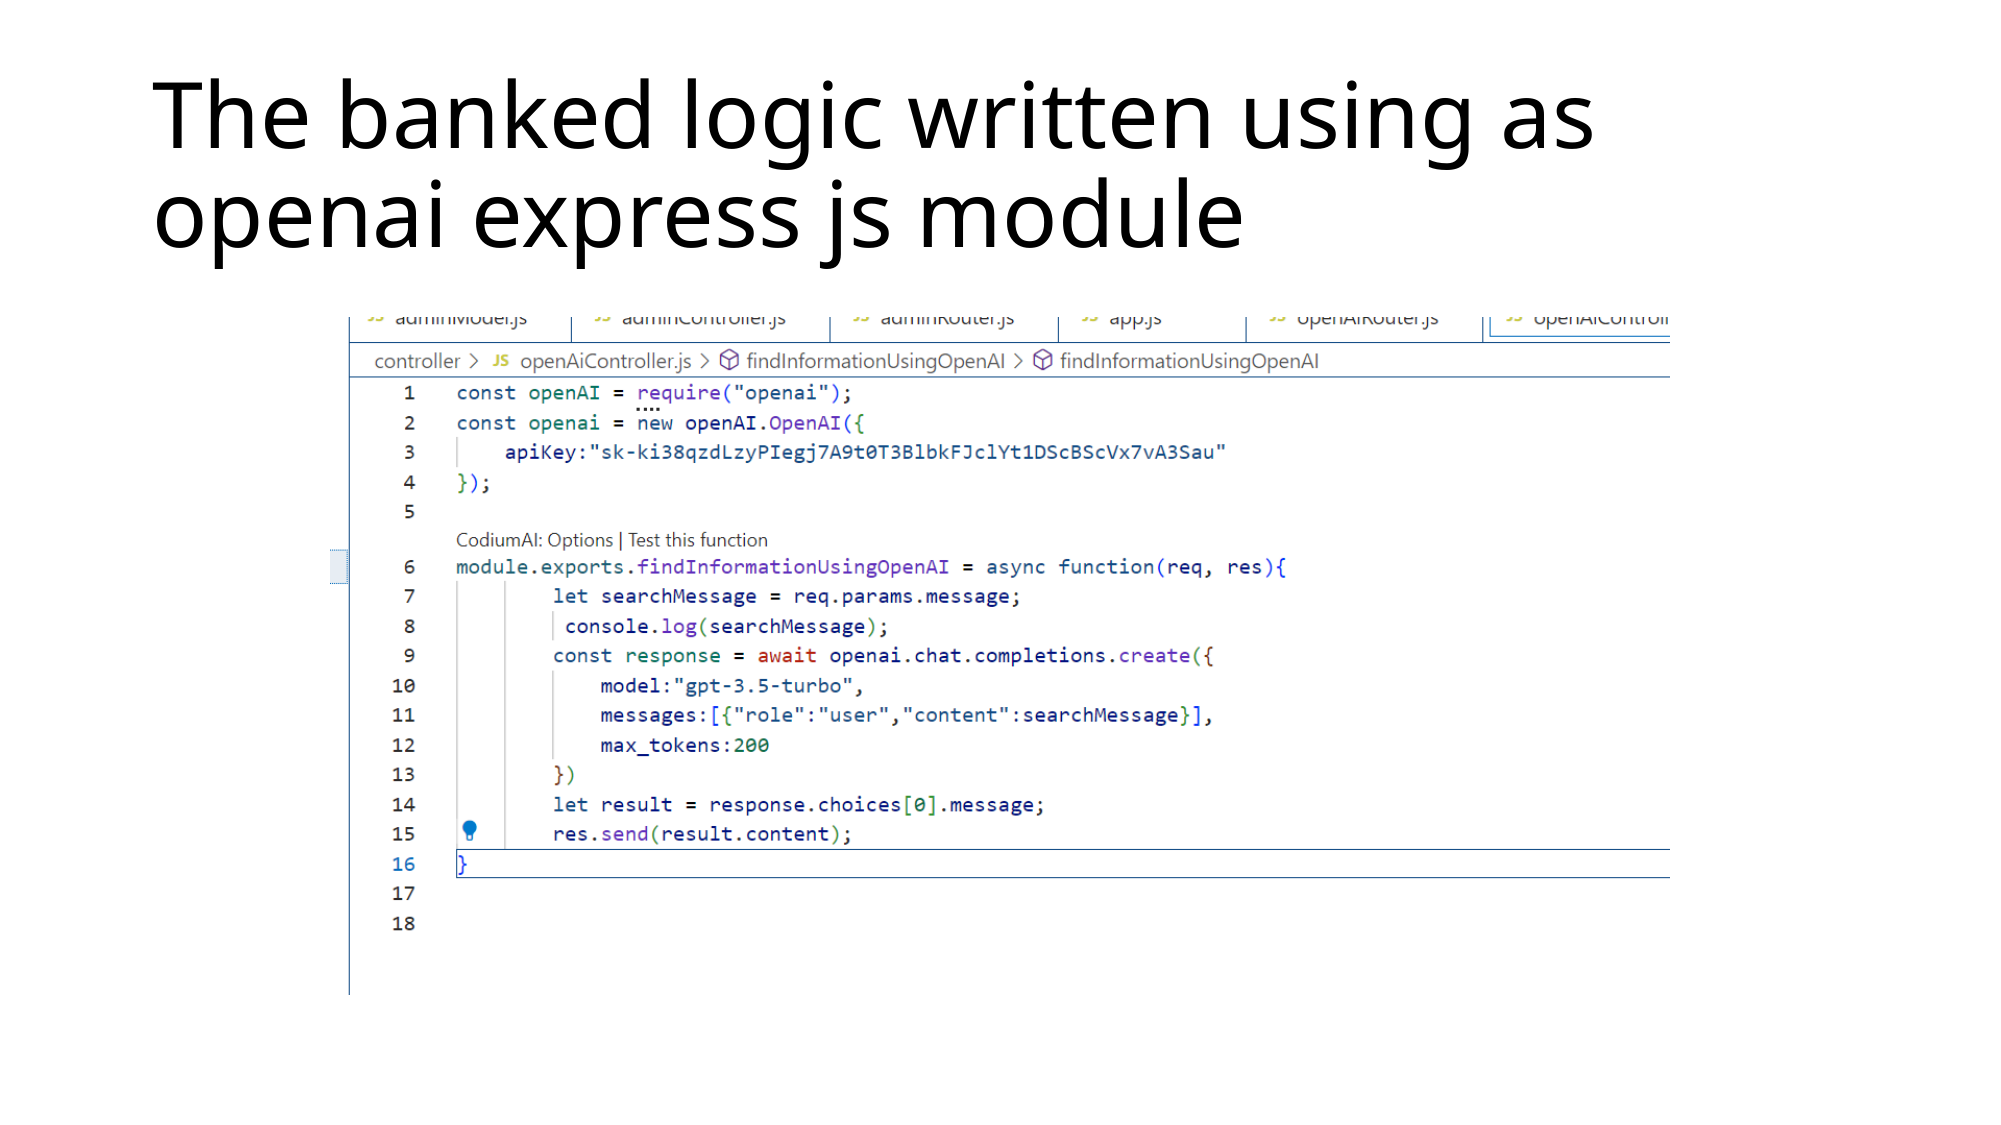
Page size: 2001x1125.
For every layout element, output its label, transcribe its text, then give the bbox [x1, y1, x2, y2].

title The banked logic written using as openai express js module [137, 59, 1863, 278]
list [330, 317, 1670, 995]
